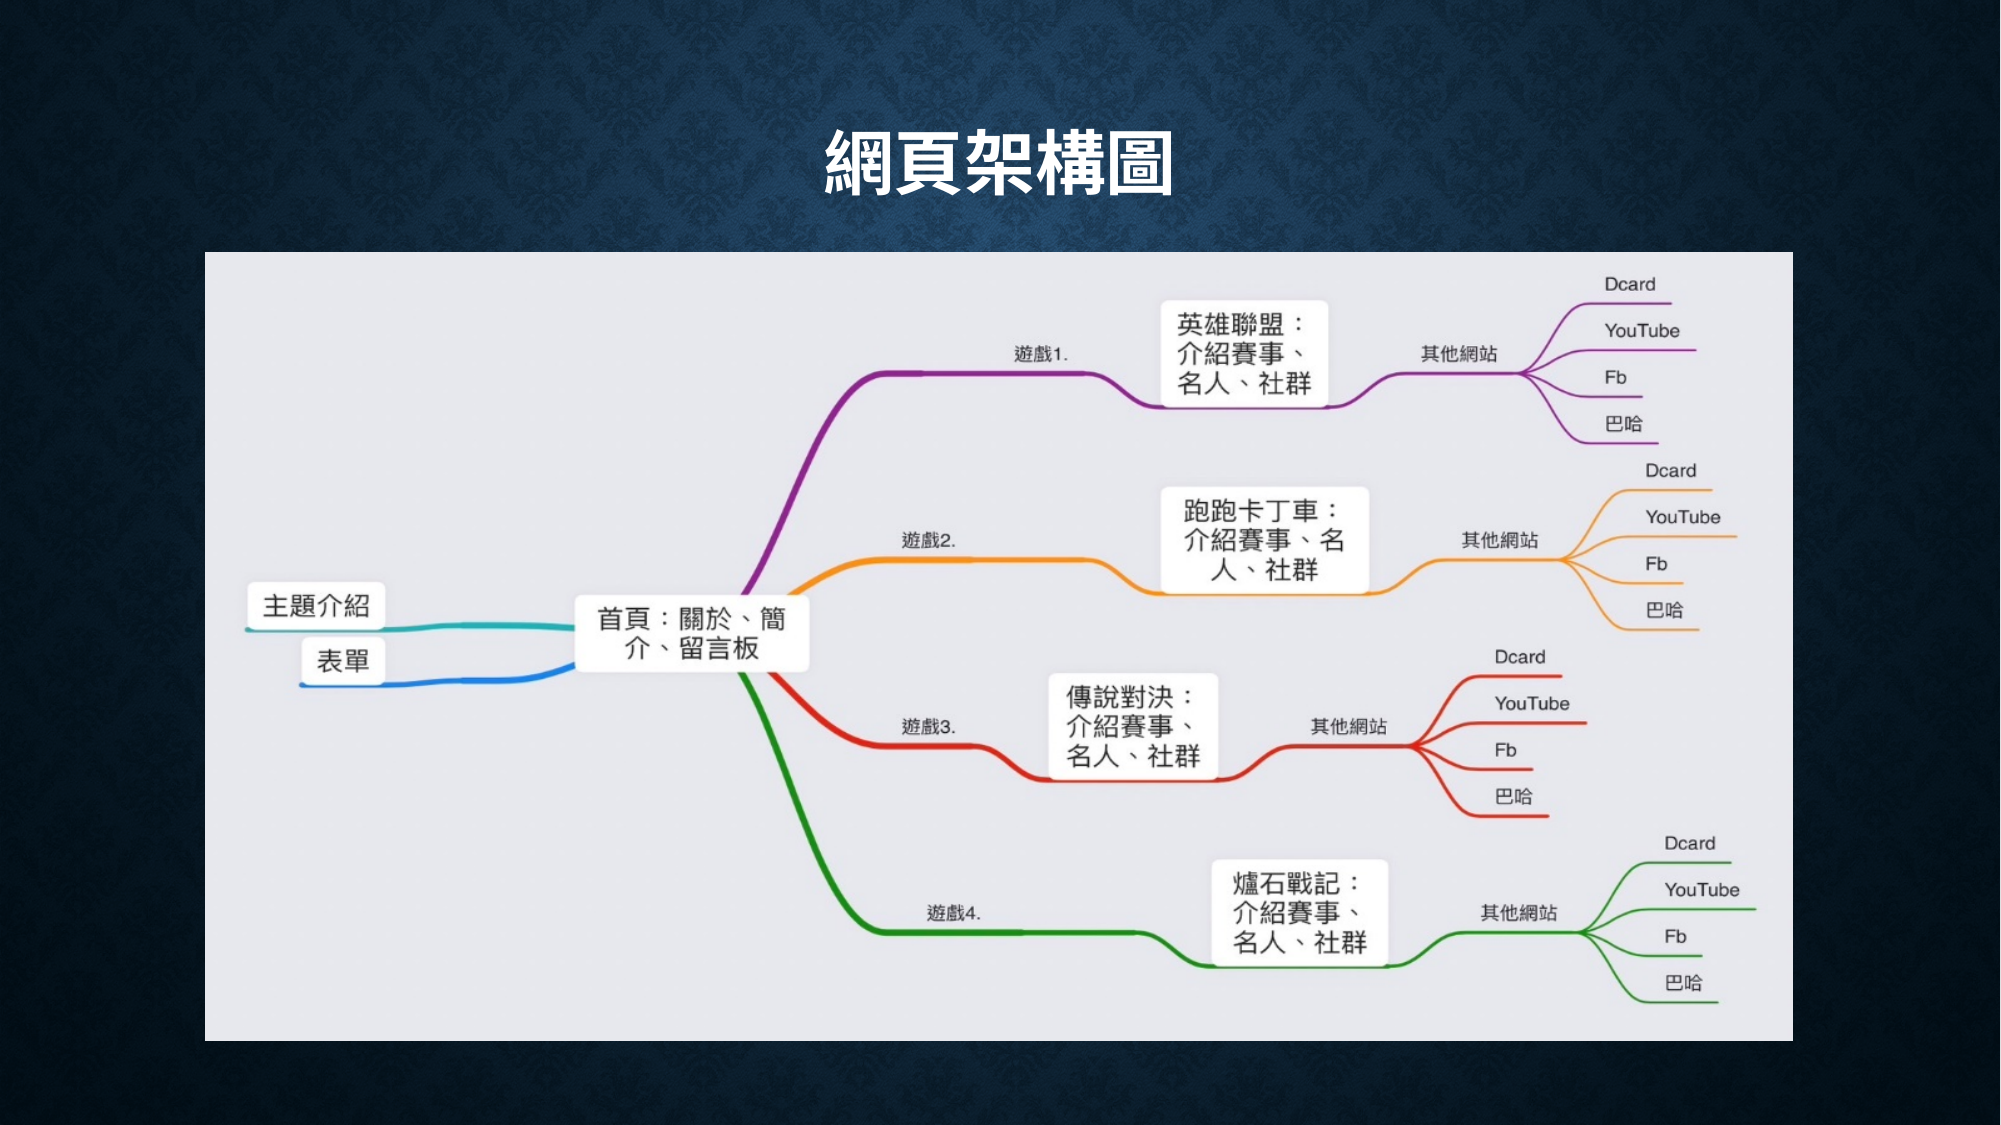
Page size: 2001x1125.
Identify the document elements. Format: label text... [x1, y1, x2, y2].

title 網頁架構圖 [150, 58, 1850, 276]
picture [205, 252, 1793, 1042]
